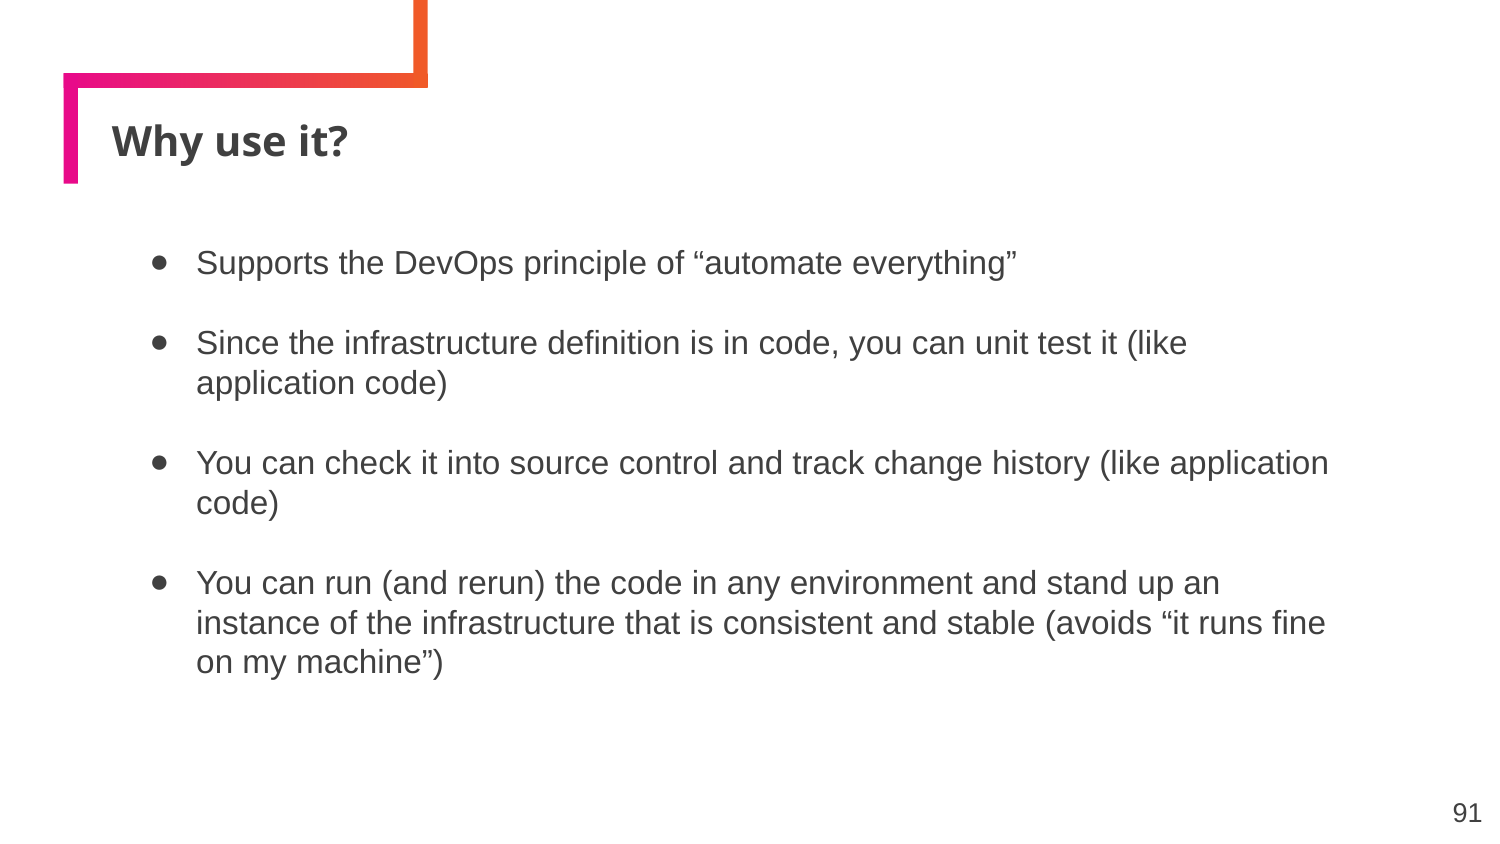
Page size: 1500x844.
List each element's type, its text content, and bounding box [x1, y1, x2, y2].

slide_number 91 [1403, 779, 1494, 844]
title Why use it? [100, 117, 1455, 169]
subtitle Supports the DevOps principle of “automate everything” Since the infrastructure definition is in code, you can unit test it (like application code) You can check it into source control and track change history (like application code) You can run (and rerun) the code in any environment and stand up an instance of the infrastructure that is consistent and stable (avoids “it runs fine on my machine”) [100, 235, 1352, 757]
